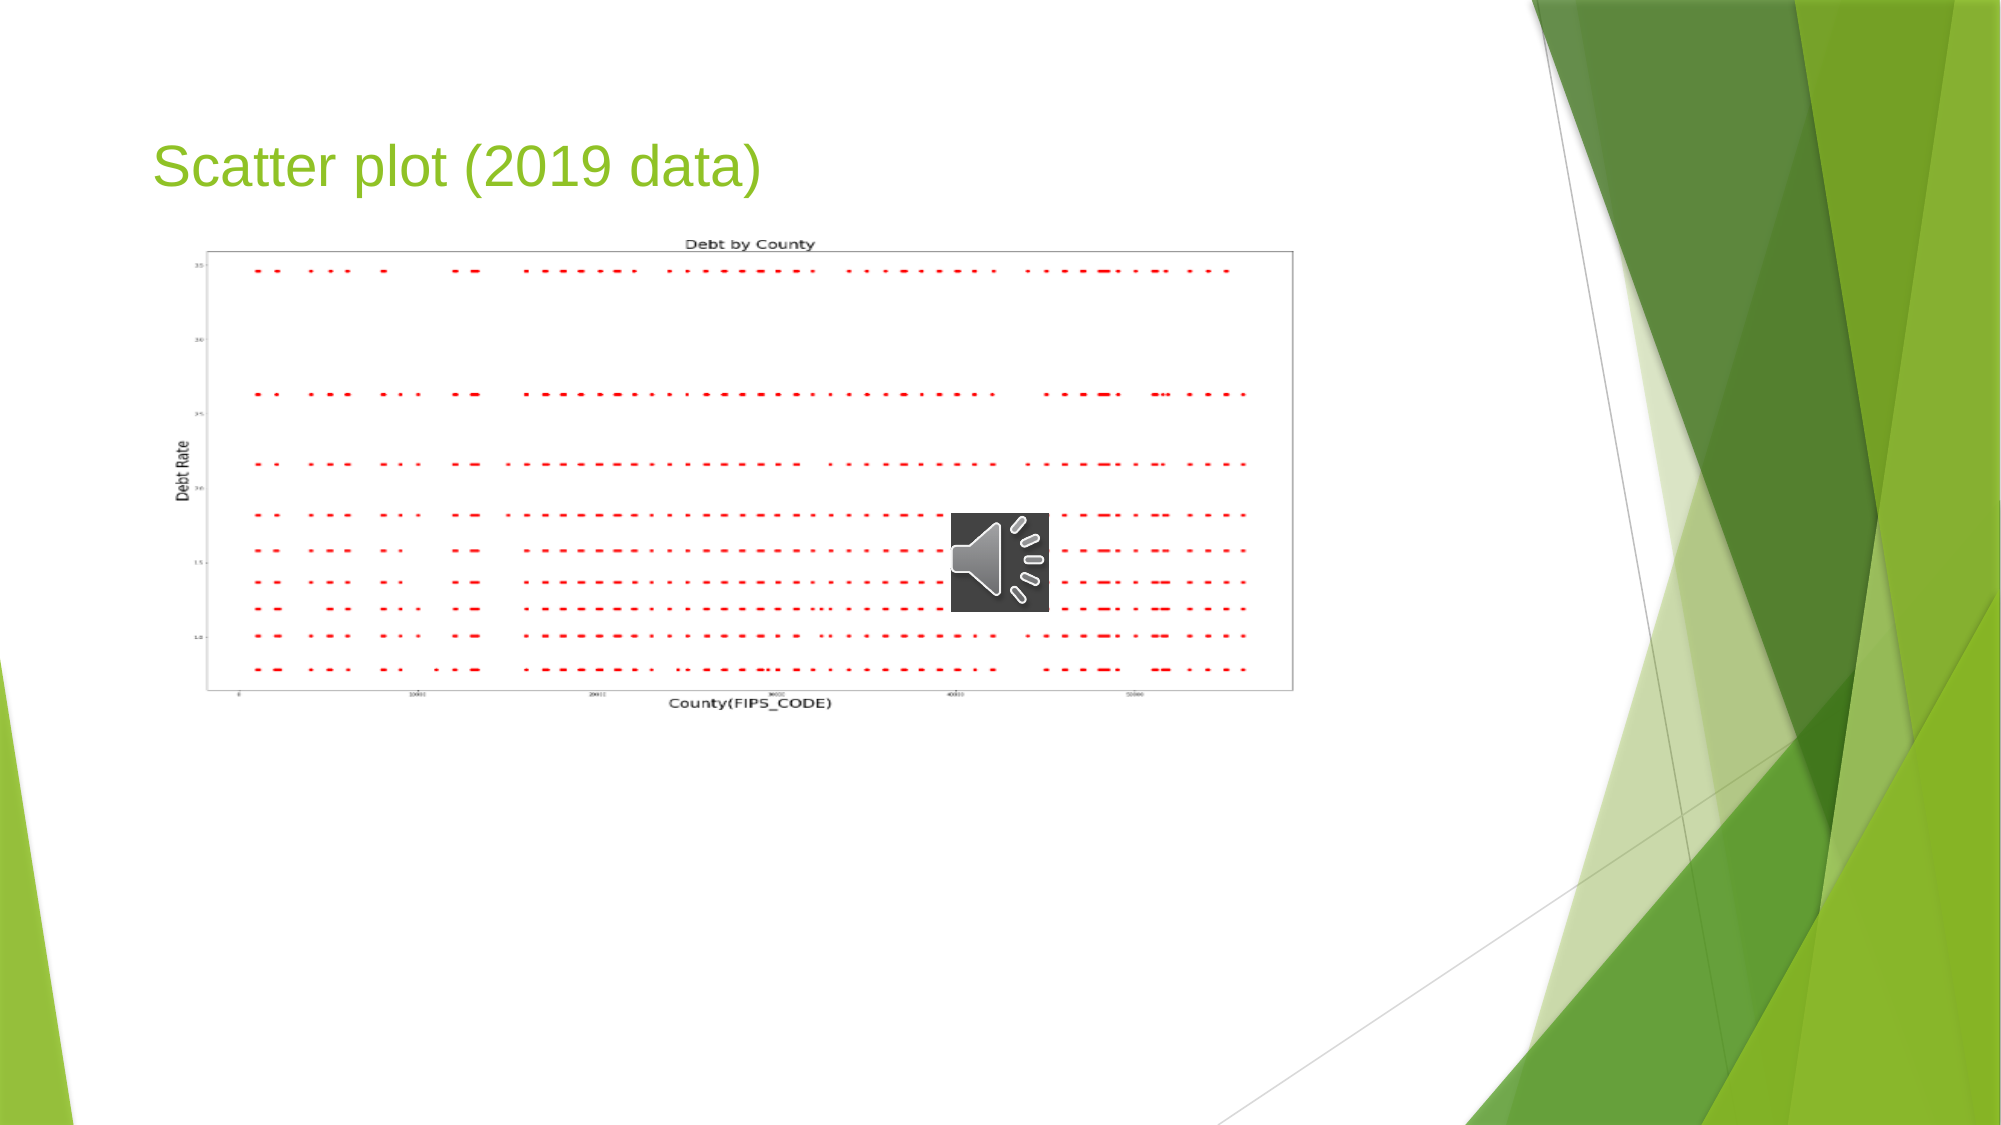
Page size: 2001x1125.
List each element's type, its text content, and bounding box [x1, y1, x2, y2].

picture [174, 239, 1307, 720]
title Scatter plot (2019 data) [137, 75, 879, 206]
